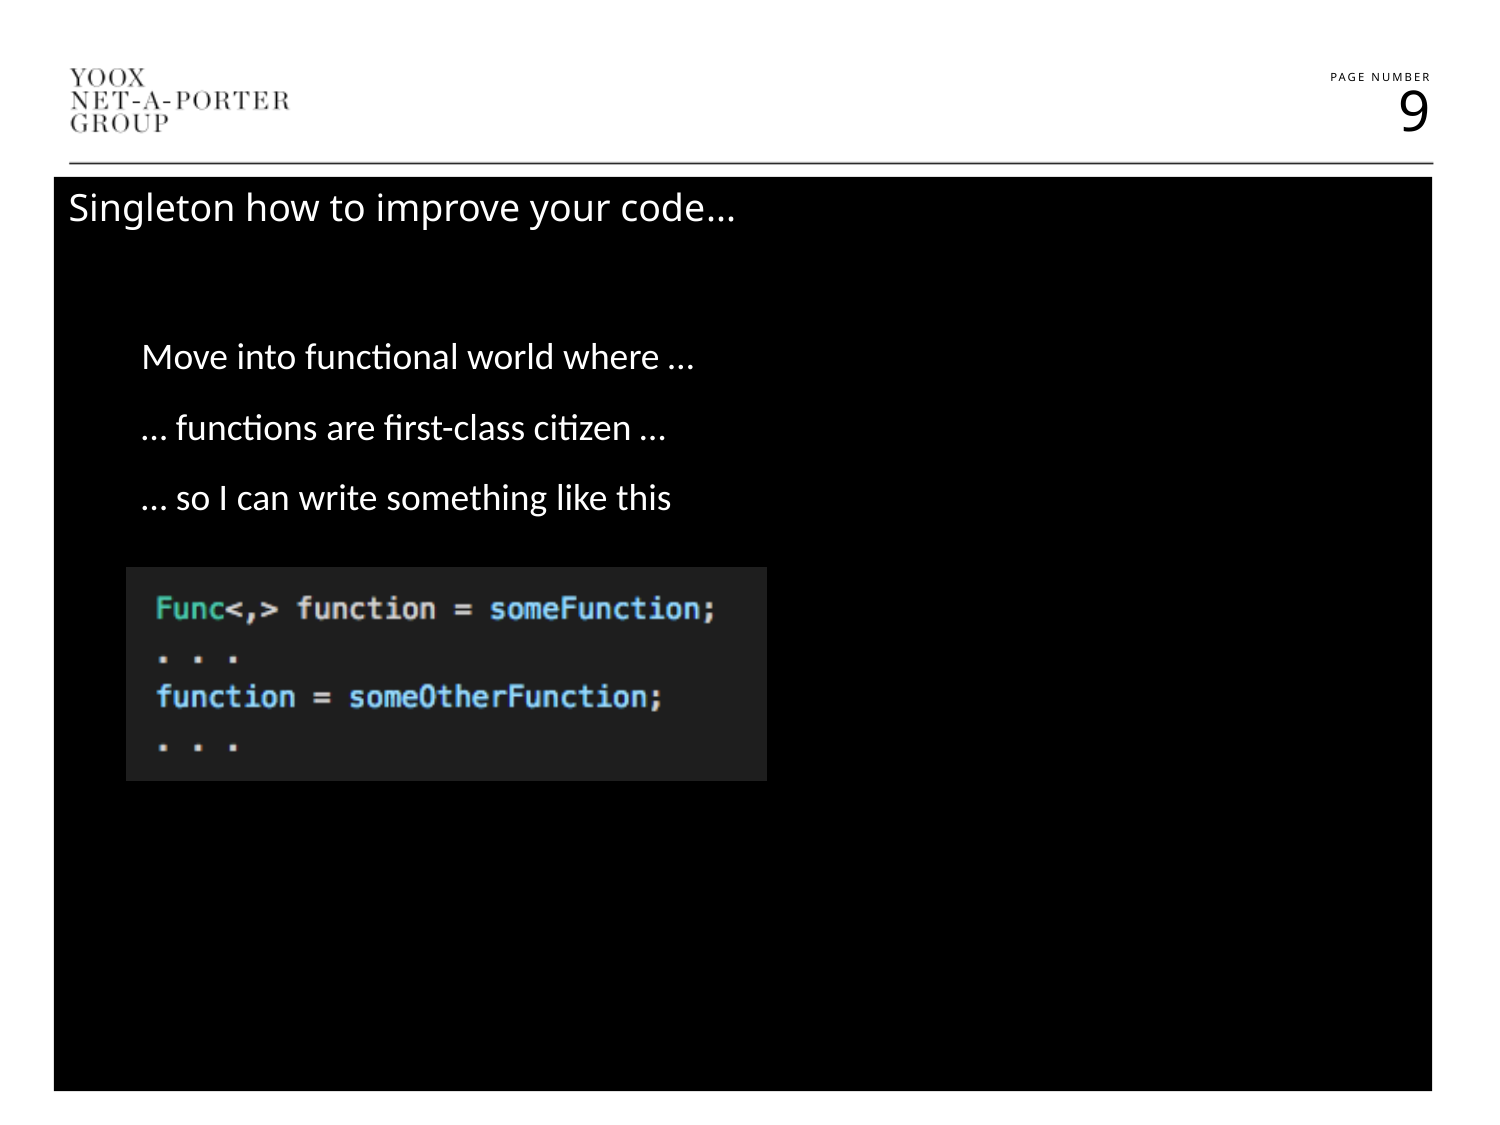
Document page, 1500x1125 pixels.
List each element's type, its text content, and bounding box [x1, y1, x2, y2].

text_box … functions are first-class citizen … [126, 395, 993, 455]
text_box … so I can write something like this [126, 465, 993, 526]
text_box Move into functional world where … [126, 324, 993, 385]
list Singleton how to improve your code... [53, 176, 1433, 1092]
picture [126, 567, 767, 781]
